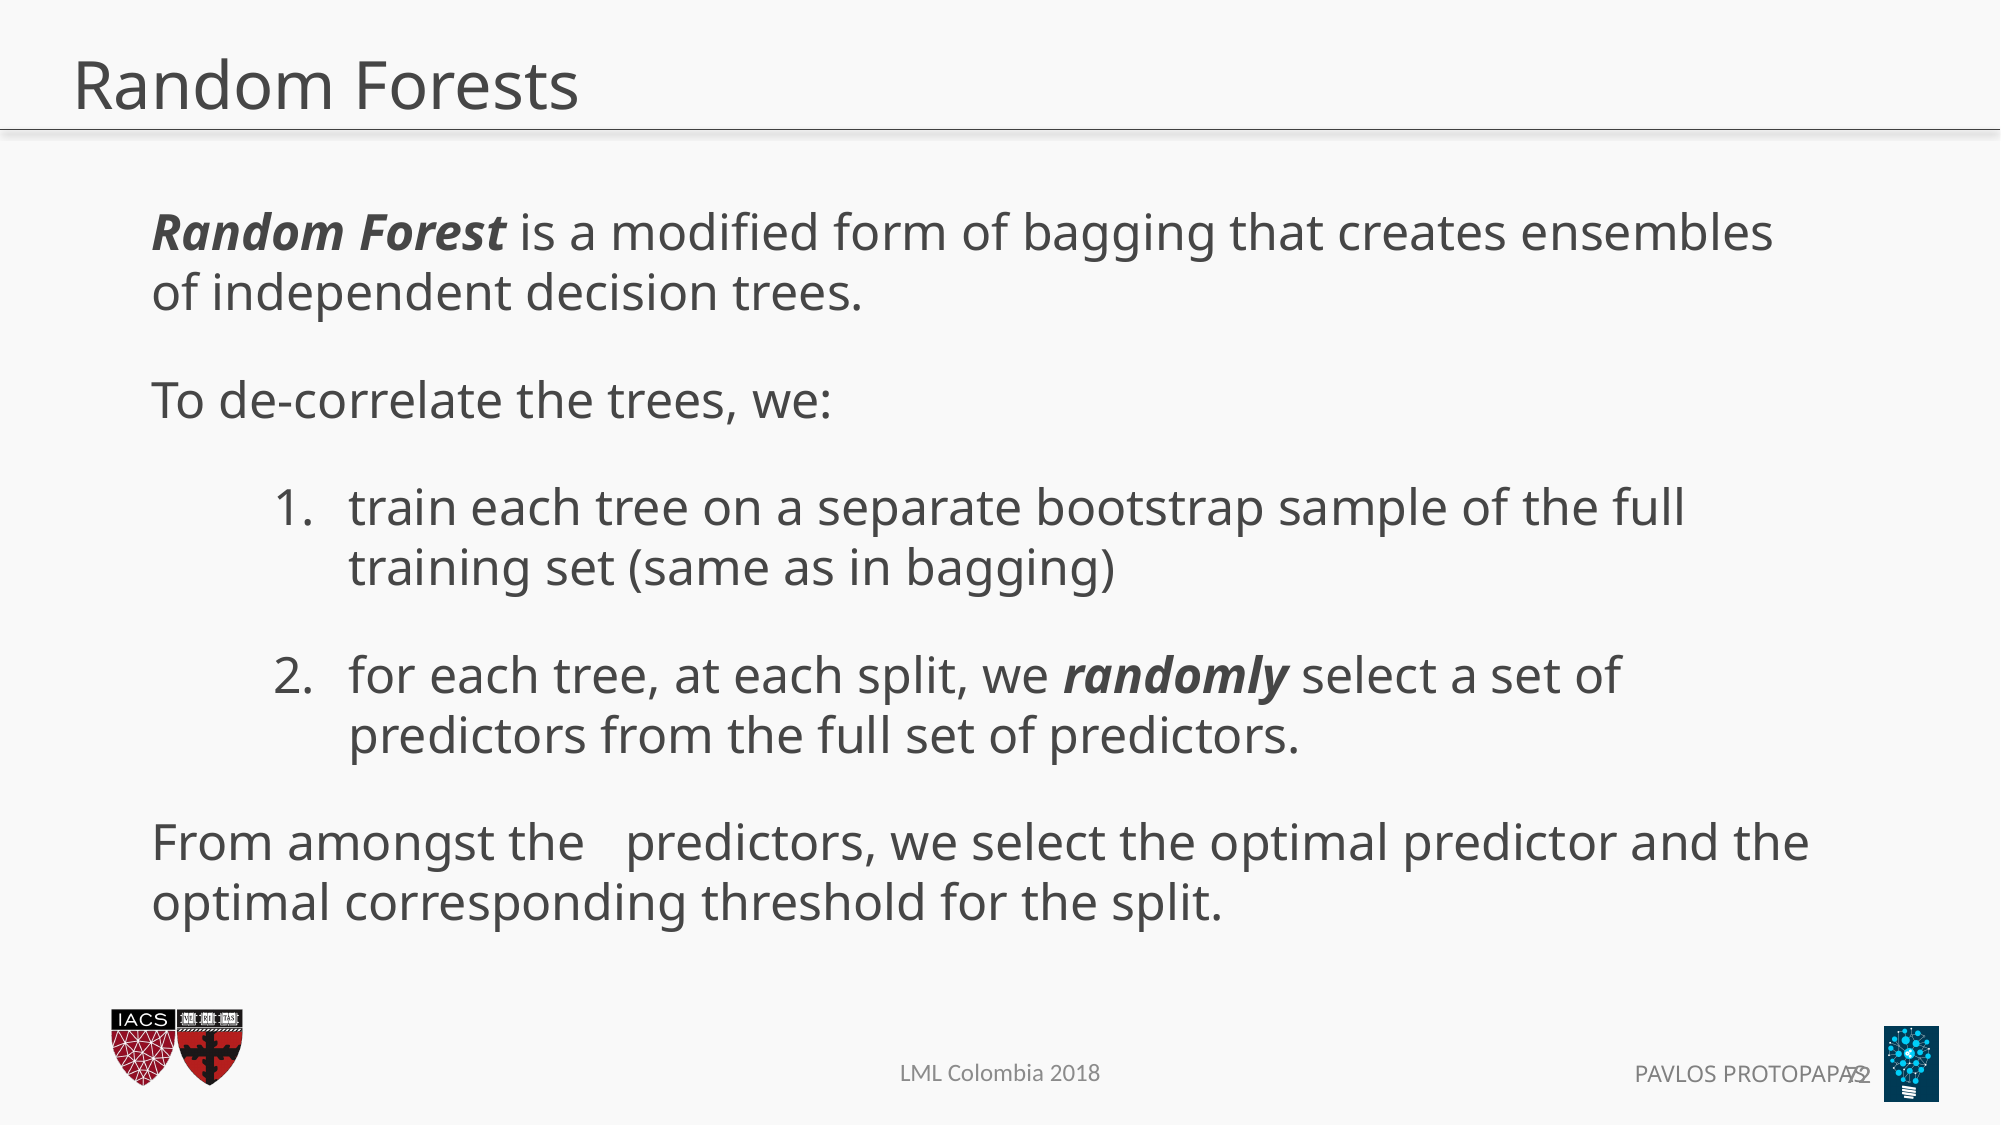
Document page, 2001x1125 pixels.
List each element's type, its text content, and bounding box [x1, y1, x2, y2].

slide_number 72 [1419, 1043, 1886, 1104]
picture [1903, 1086, 1915, 1098]
picture [109, 1009, 243, 1086]
title Random Forests [57, 35, 1943, 162]
picture [1905, 1049, 1913, 1058]
